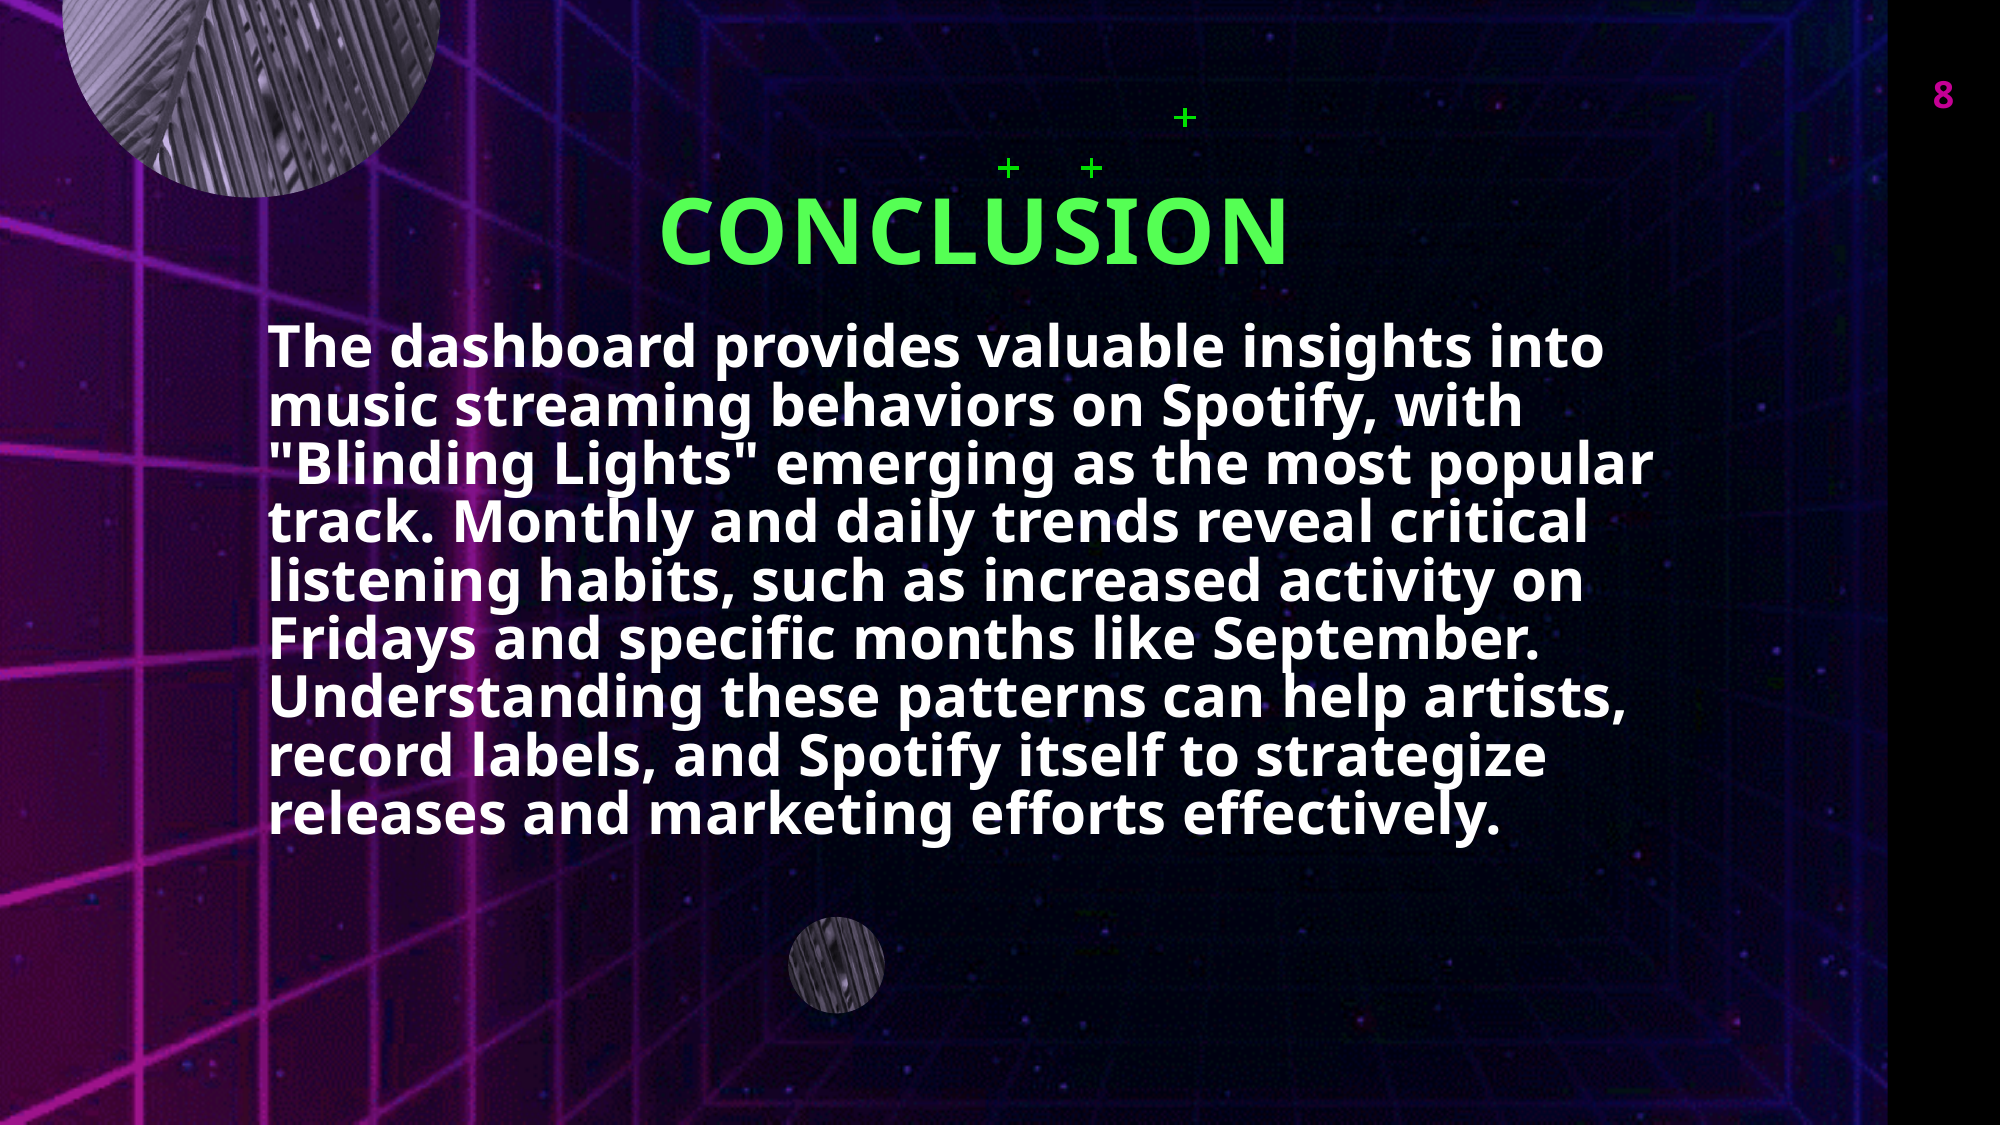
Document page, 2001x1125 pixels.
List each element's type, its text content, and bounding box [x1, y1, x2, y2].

slide_number 8 [1887, 50, 2000, 143]
picture [0, 0, 1887, 1125]
title conclusion [657, 169, 1370, 257]
list The dashboard provides valuable insights into music streaming behaviors on Spotify, with "Blinding Lights" emerging as the most popular track. Monthly and daily trends reveal critical listening habits, such as increased activity on Fridays and specific months like September. Understanding these patterns can help artists, record labels, and Spotify itself to strategize releases and marketing efforts effectively. [252, 257, 1770, 911]
